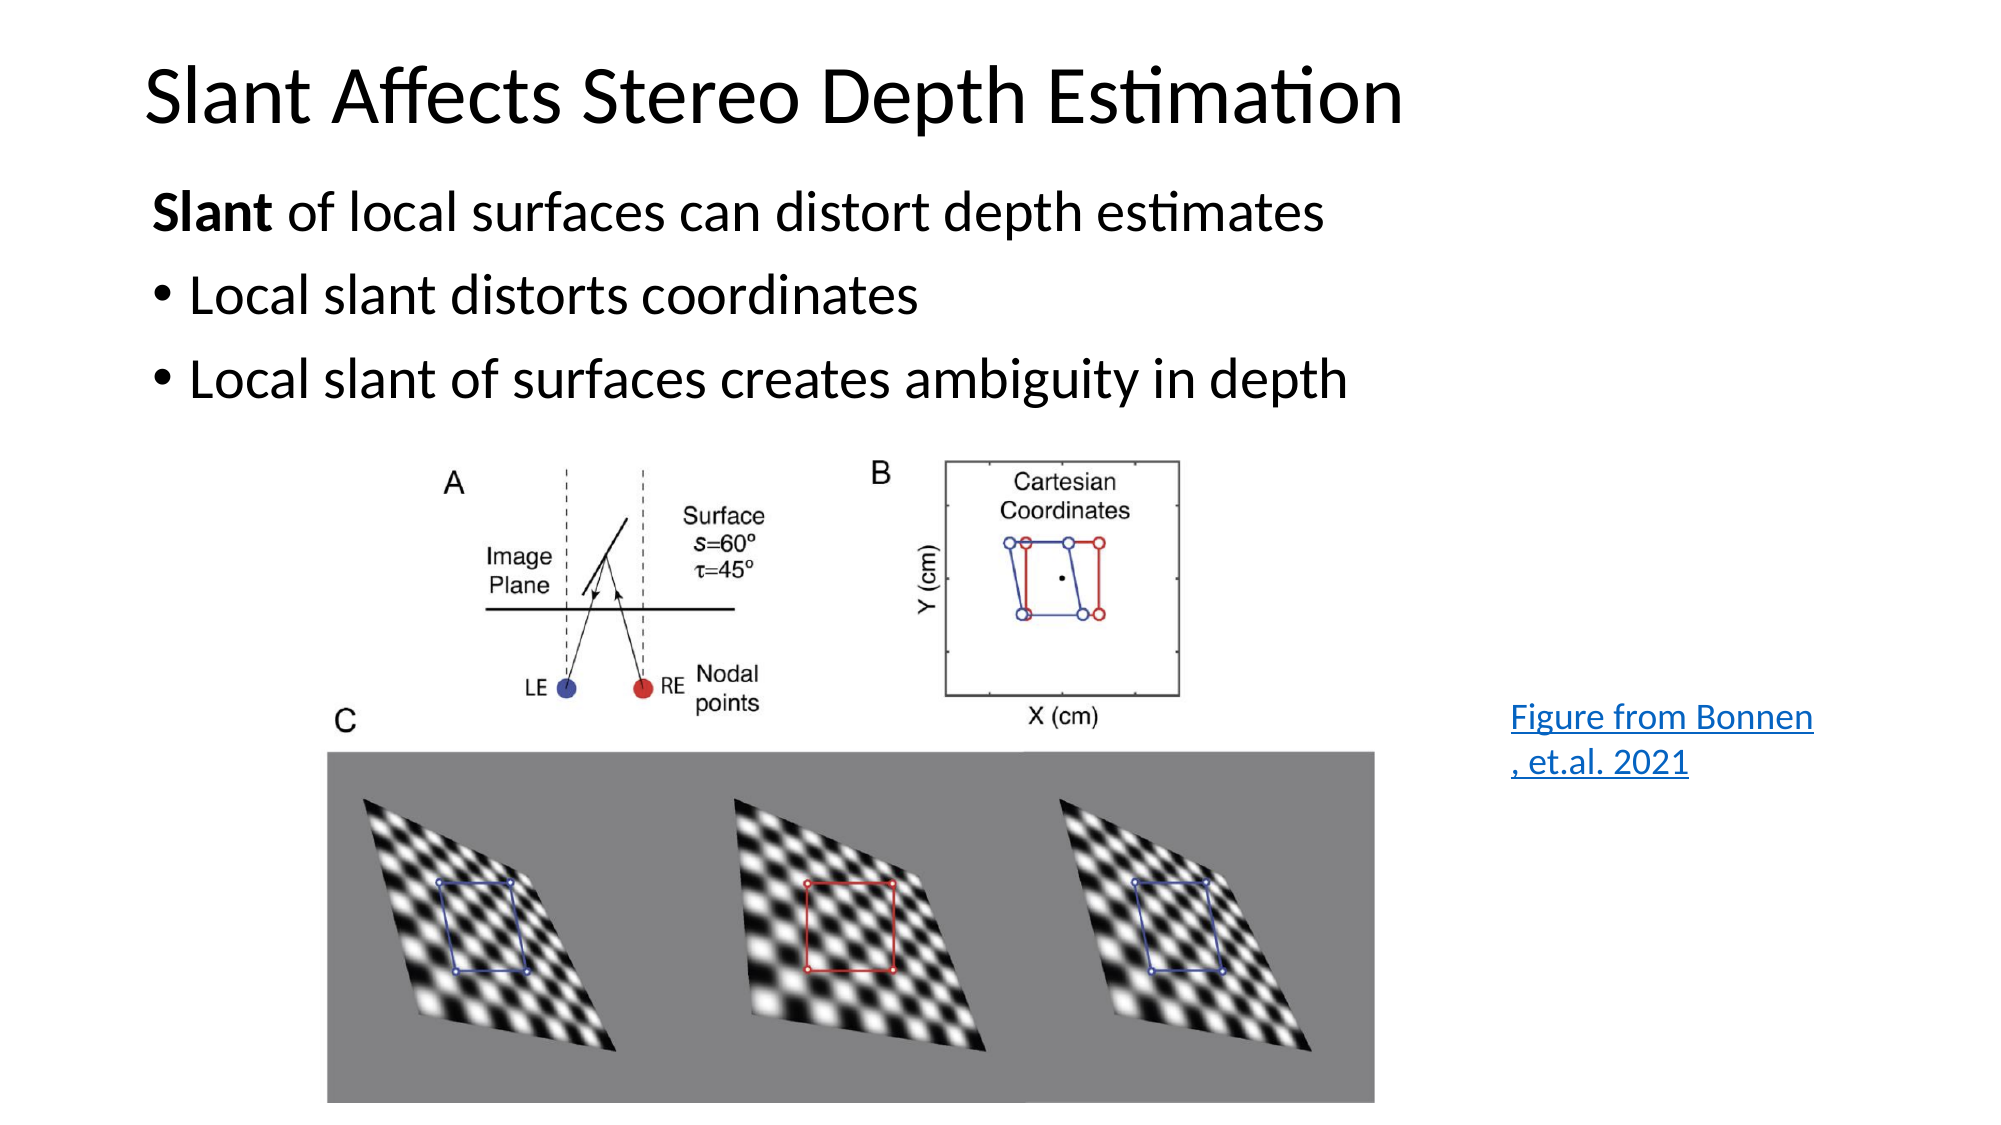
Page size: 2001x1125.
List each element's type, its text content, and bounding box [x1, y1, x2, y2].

text_box Figure from Bonnen, et.al. 2021 [1495, 684, 1855, 790]
picture [320, 447, 1378, 1116]
list Slant of local surfaces can distort depth estimates Local slant distorts coordinates Local slant of surfaces creates ambiguity in depth [137, 173, 1863, 458]
title Slant Affects Stereo Depth Estimation [129, 25, 1855, 169]
